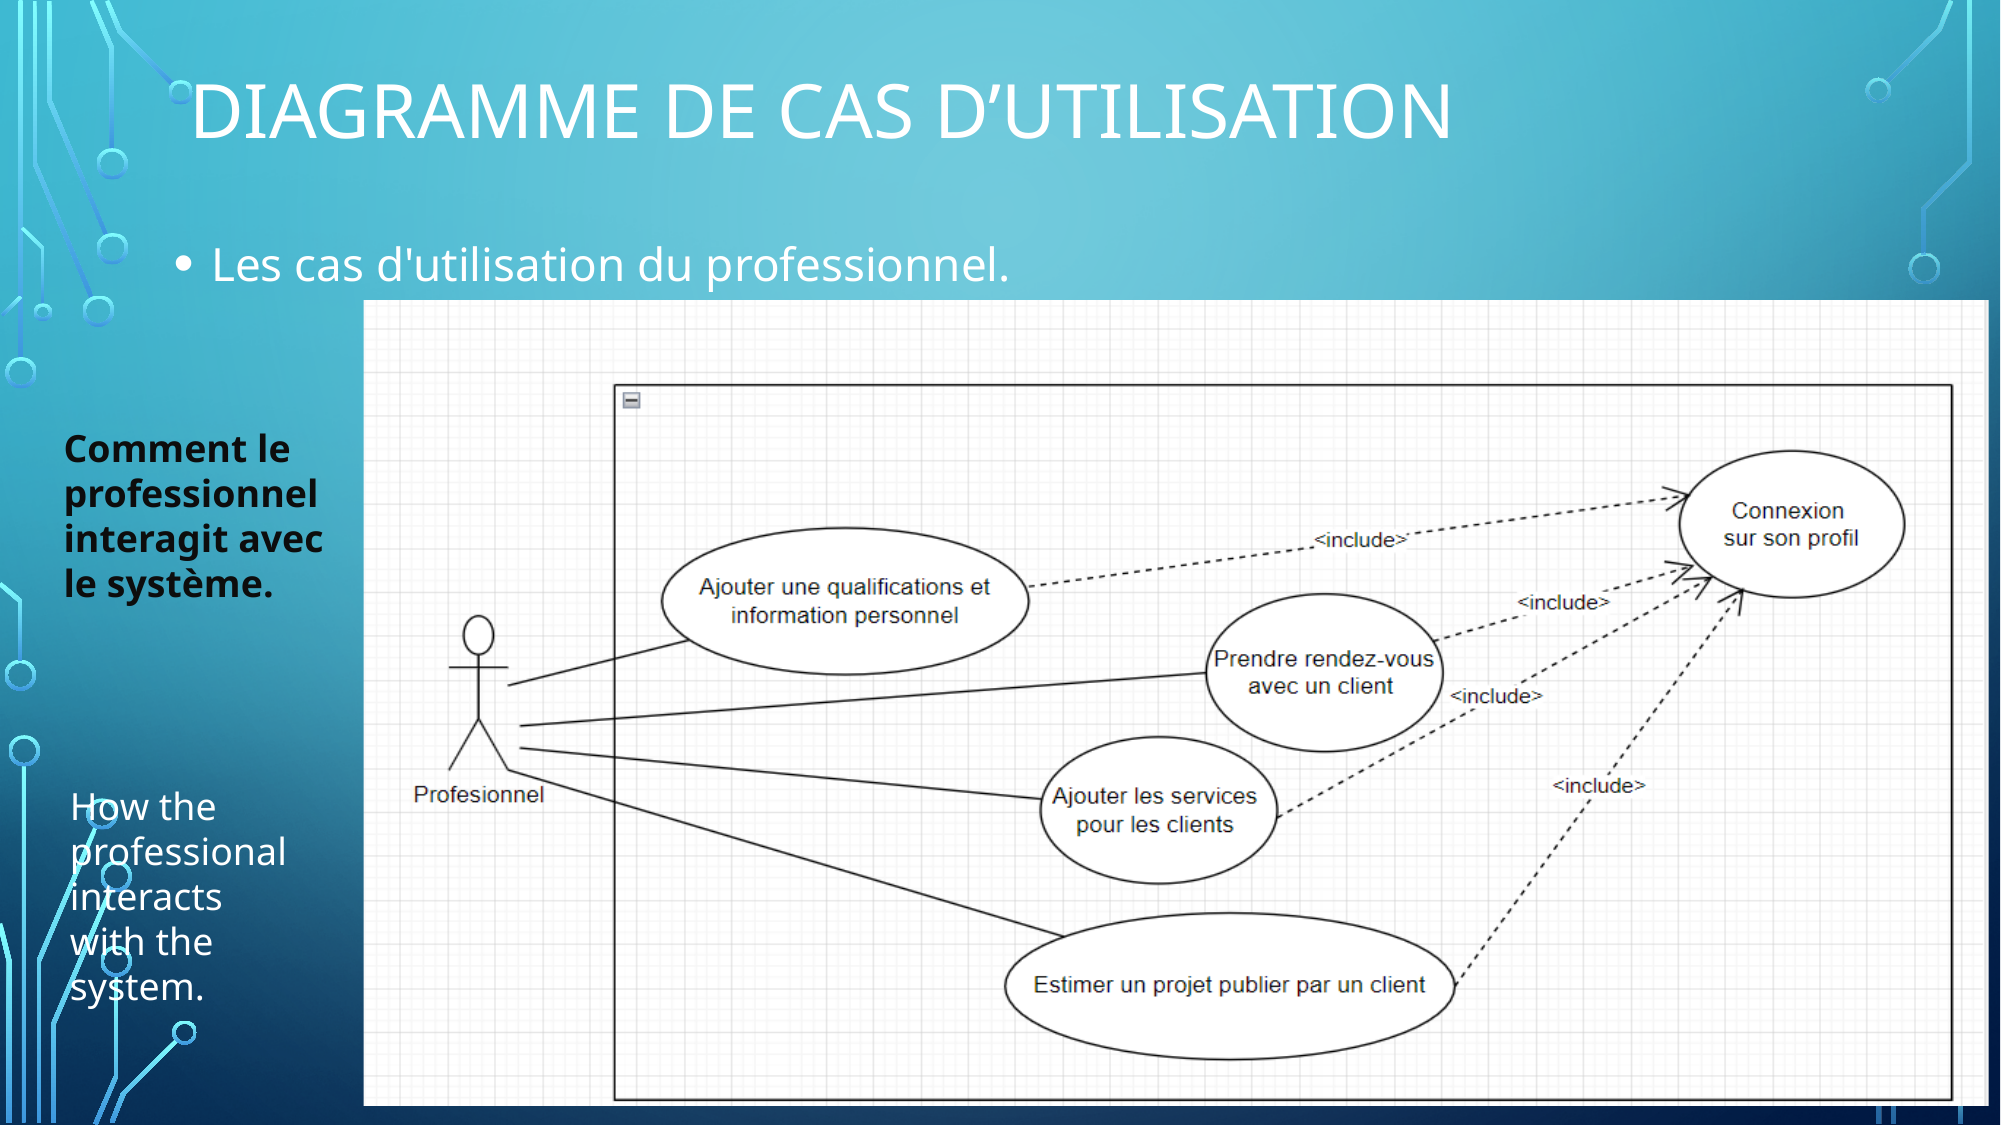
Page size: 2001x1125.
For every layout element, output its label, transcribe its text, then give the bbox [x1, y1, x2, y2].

text_box How the professional interacts with the system. [55, 775, 320, 1016]
title Diagramme de Cas d’utilisation [174, 0, 1800, 211]
text_box Les cas d'utilisation du professionnel. [158, 211, 2000, 325]
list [363, 300, 1989, 1106]
text_box Comment le professionnel interagit avec le système. [48, 417, 363, 613]
